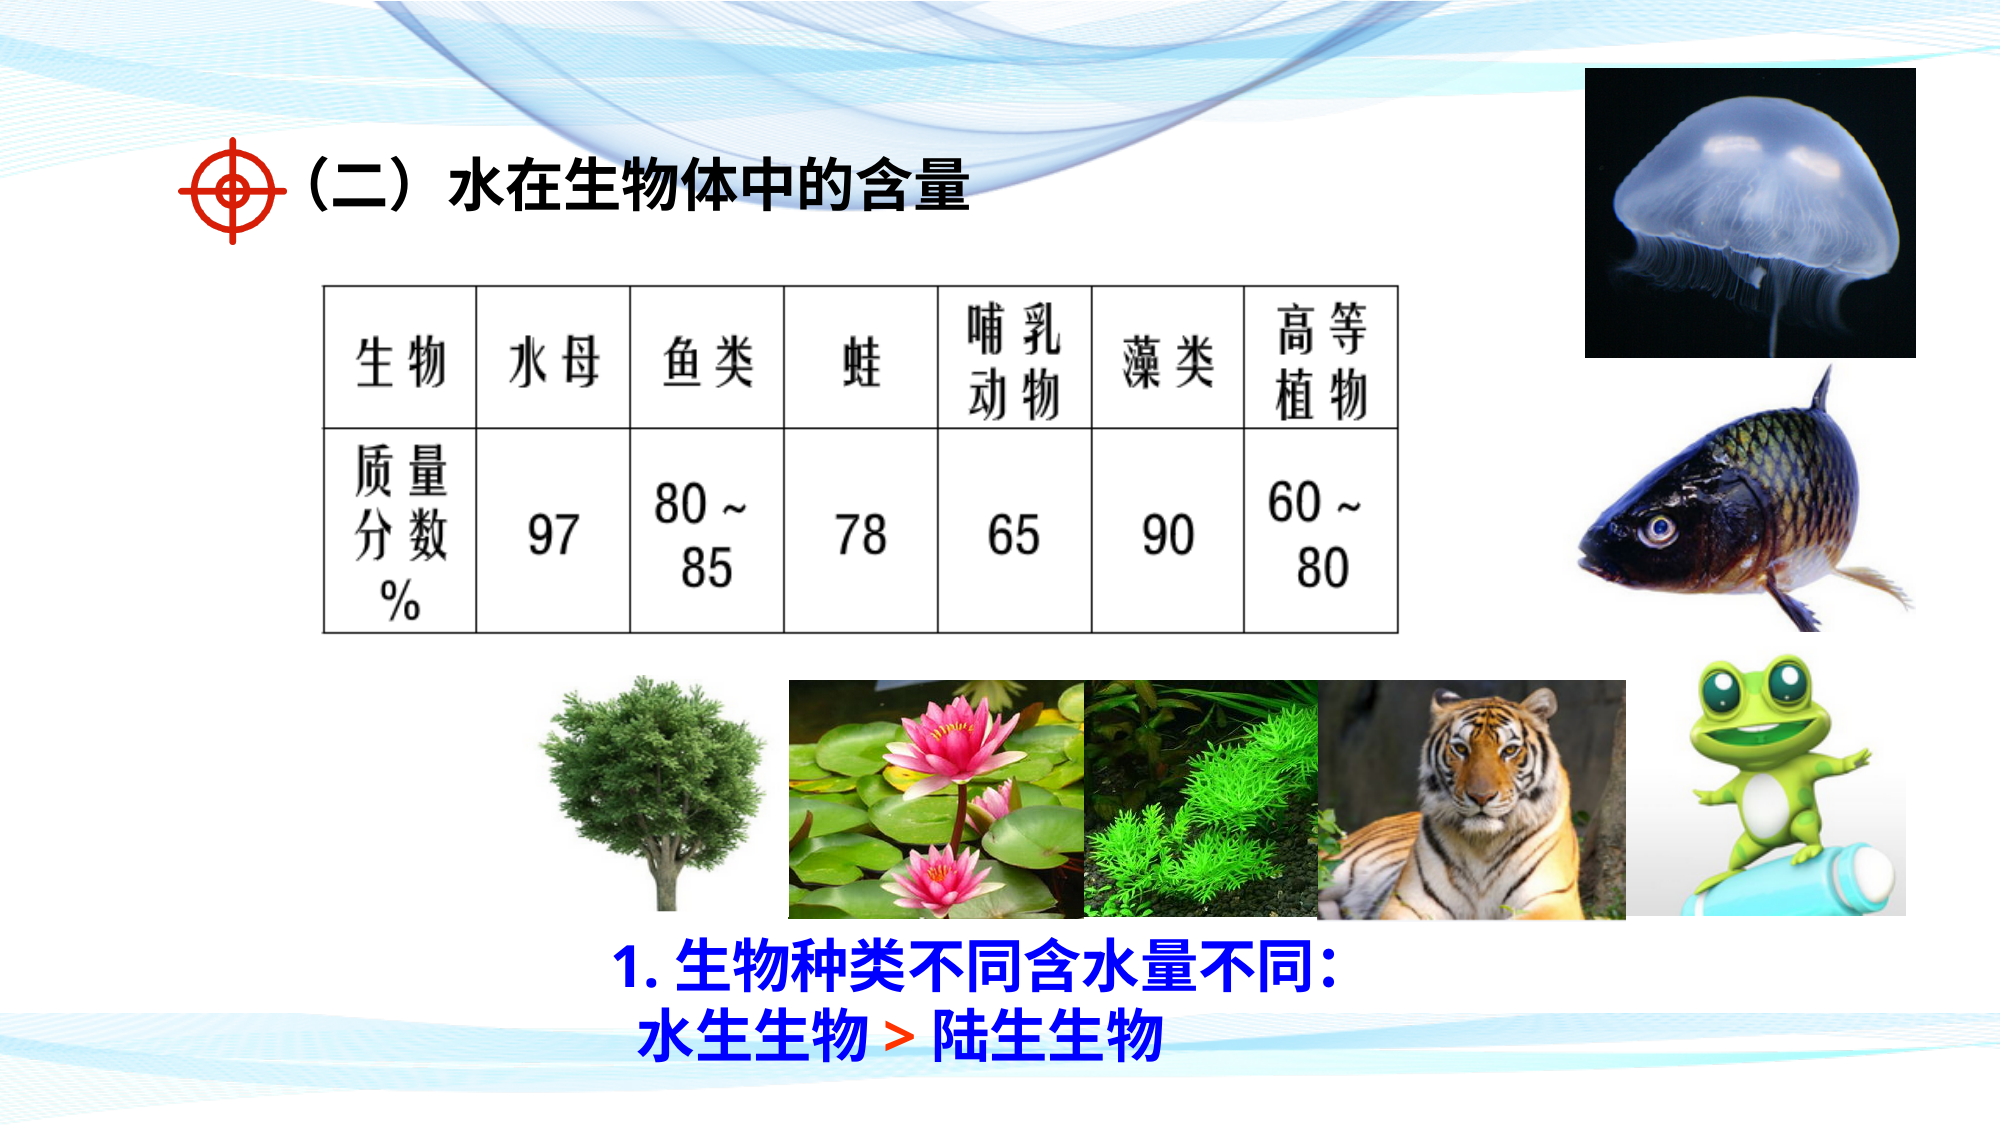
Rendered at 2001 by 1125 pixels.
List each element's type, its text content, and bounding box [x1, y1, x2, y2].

picture [0, 0, 2000, 922]
text_box 1.生物种类不同含水量不同： 水生生物>陆生生物 [595, 921, 1411, 1077]
picture [0, 1013, 2000, 1125]
text_box （二）水在生物体中的含量 [287, 140, 998, 226]
